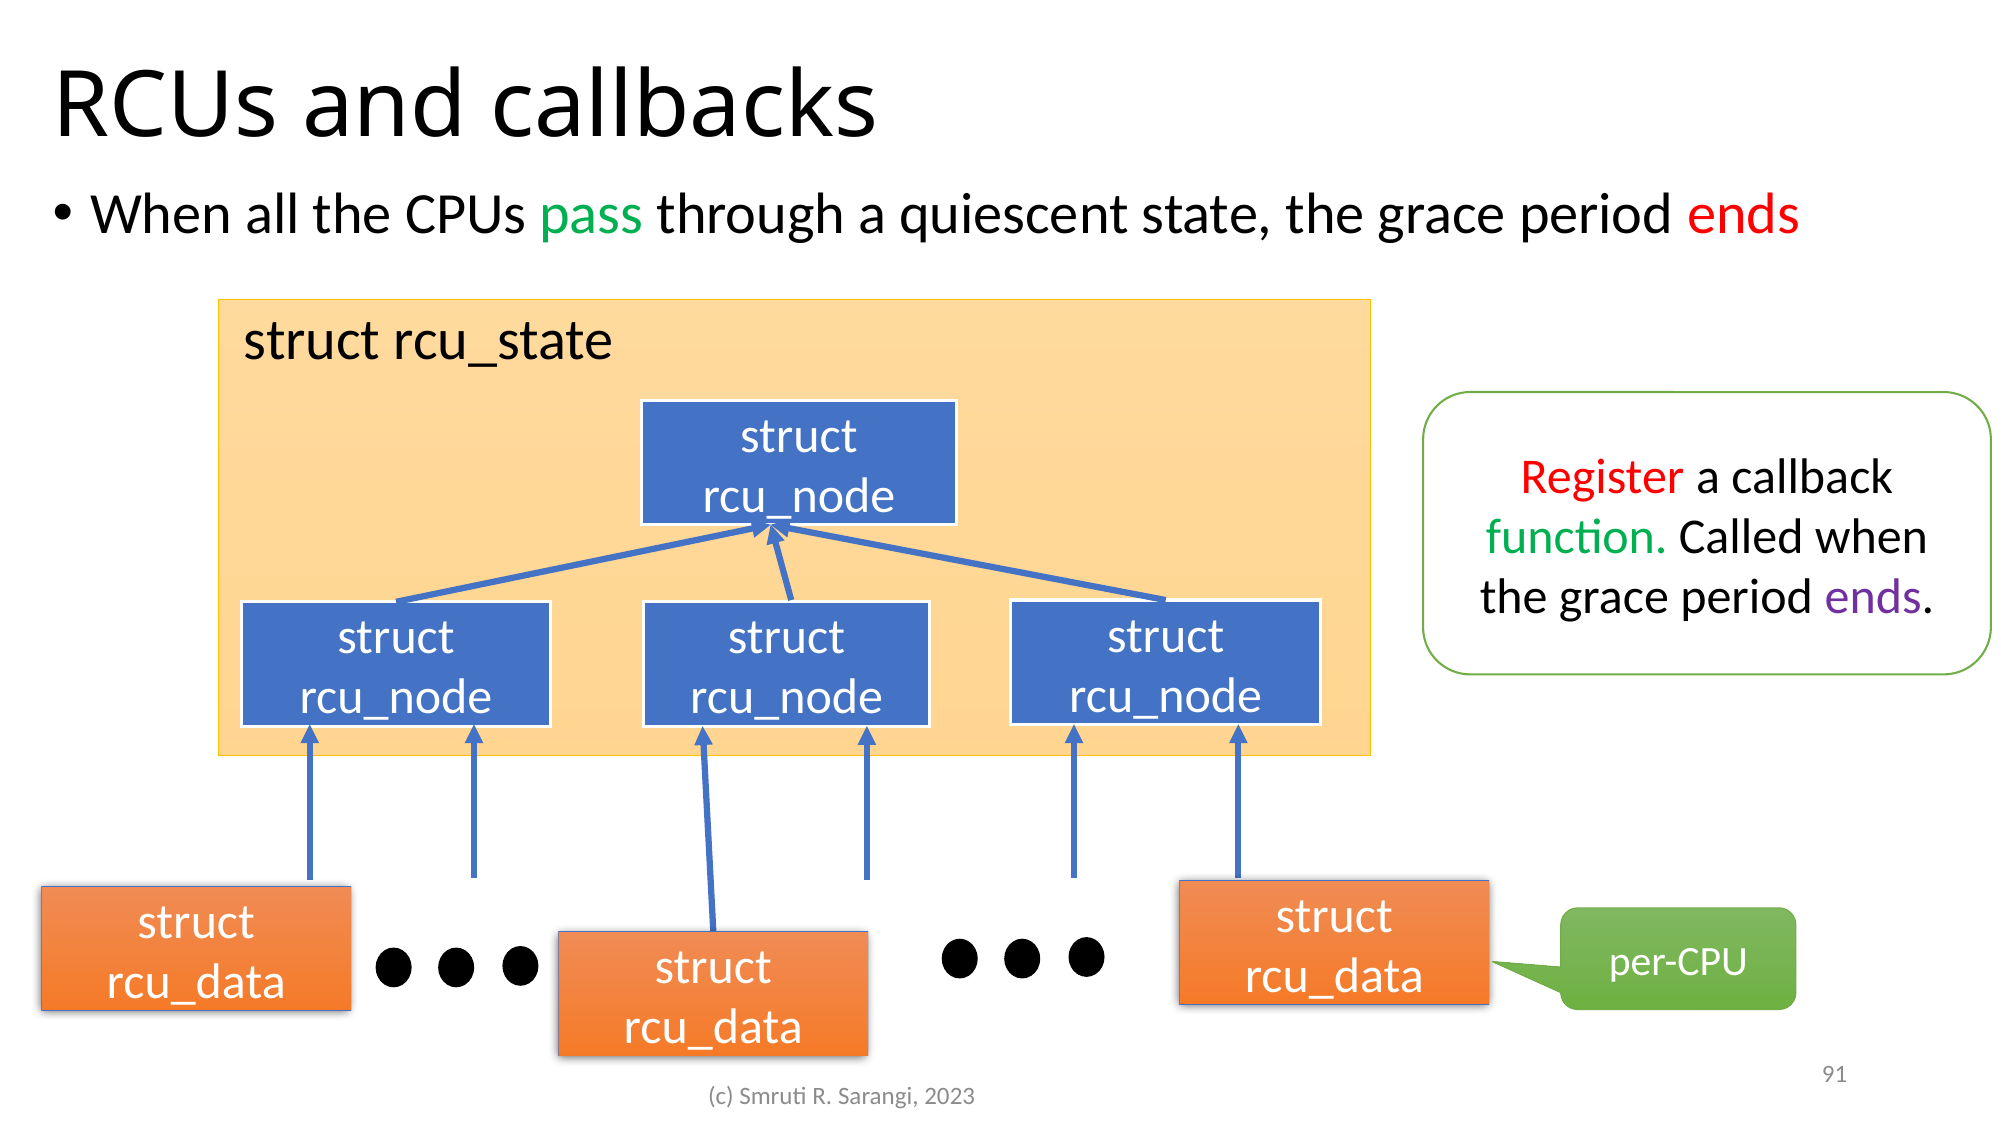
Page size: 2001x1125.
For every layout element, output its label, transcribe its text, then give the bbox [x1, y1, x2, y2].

footer (c) Smruti R. Sarangi, 2023 [504, 1065, 1180, 1125]
text_box [375, 947, 412, 988]
text_box struct rcu_data [1179, 880, 1490, 1005]
text_box struct rcu_node [240, 600, 552, 728]
text_box struct rcu_data [41, 886, 352, 1011]
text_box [770, 524, 1166, 601]
text_box [1068, 937, 1105, 977]
text_box struct rcu_state [228, 293, 629, 379]
text_box [1004, 938, 1041, 979]
text_box struct rcu_node [640, 399, 958, 524]
text_box [218, 299, 1371, 756]
list When all the CPUs pass through a quiescent state, the grace period ends [37, 175, 1892, 327]
text_box struct rcu_node [642, 601, 931, 728]
text_box struct rcu_data [558, 931, 869, 1056]
text_box struct rcu_node [1009, 598, 1322, 726]
text_box [941, 938, 978, 979]
text_box [502, 946, 539, 986]
text_box Register a callback function. Called when the grace period ends. [1422, 390, 1992, 676]
title RCUs and callbacks [37, 0, 1763, 175]
slide_number 91 [1412, 1042, 1863, 1103]
text_box per-CPU [1491, 907, 1797, 1011]
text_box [702, 726, 714, 932]
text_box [396, 524, 771, 602]
text_box [438, 947, 475, 988]
